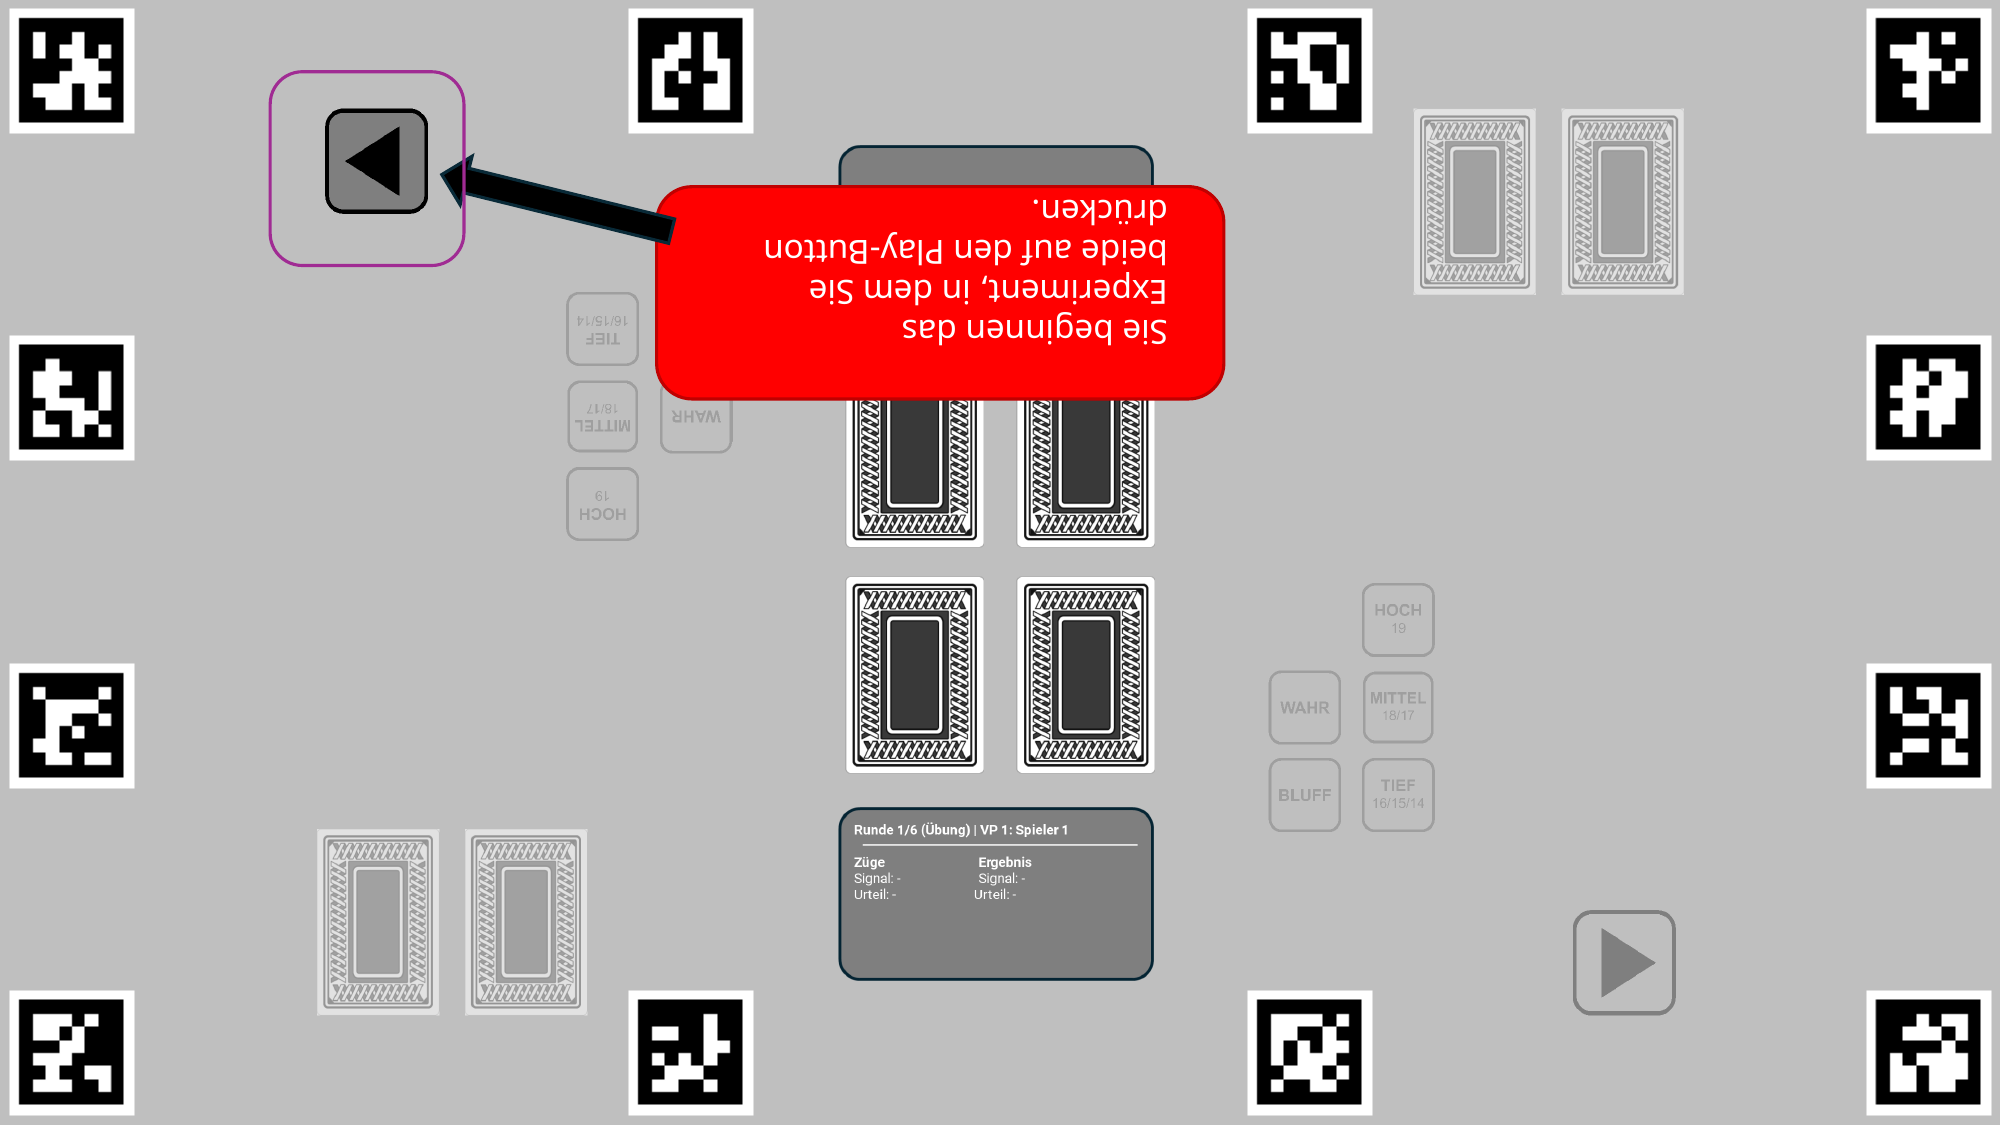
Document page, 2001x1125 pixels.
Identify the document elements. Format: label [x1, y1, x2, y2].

picture [0, 0, 2000, 1125]
text_box [437, 177, 1225, 400]
